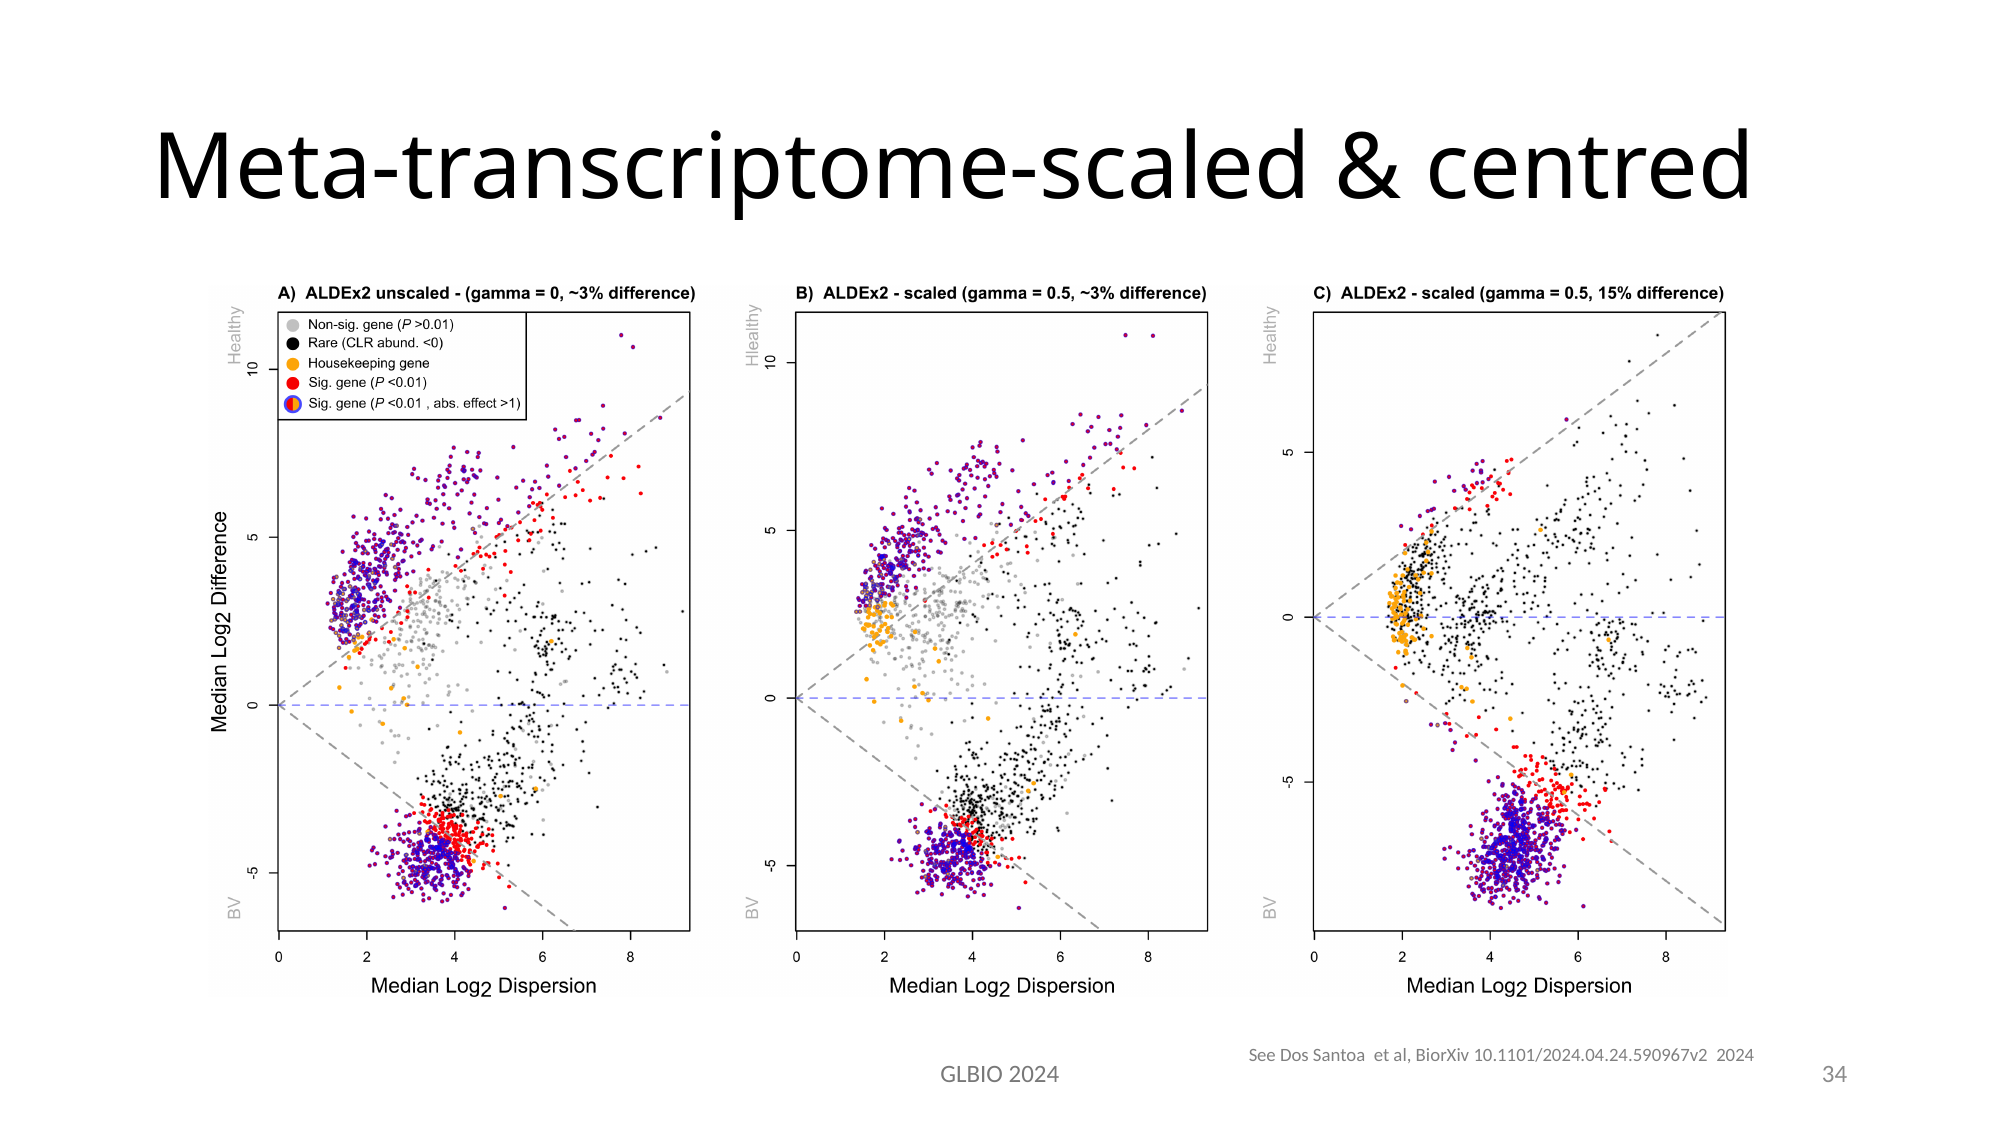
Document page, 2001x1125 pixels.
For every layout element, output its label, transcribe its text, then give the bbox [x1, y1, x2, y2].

text_box See Dos Santoa et al, BiorXiv 10.1101/2024.04.24.590967v2 2024 [1234, 1034, 1805, 1073]
slide_number 34 [1412, 1042, 1863, 1103]
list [208, 285, 1728, 998]
footer GLBIO 2024 [662, 1042, 1338, 1103]
title Meta-transcriptome-scaled & centred [137, 59, 1863, 278]
